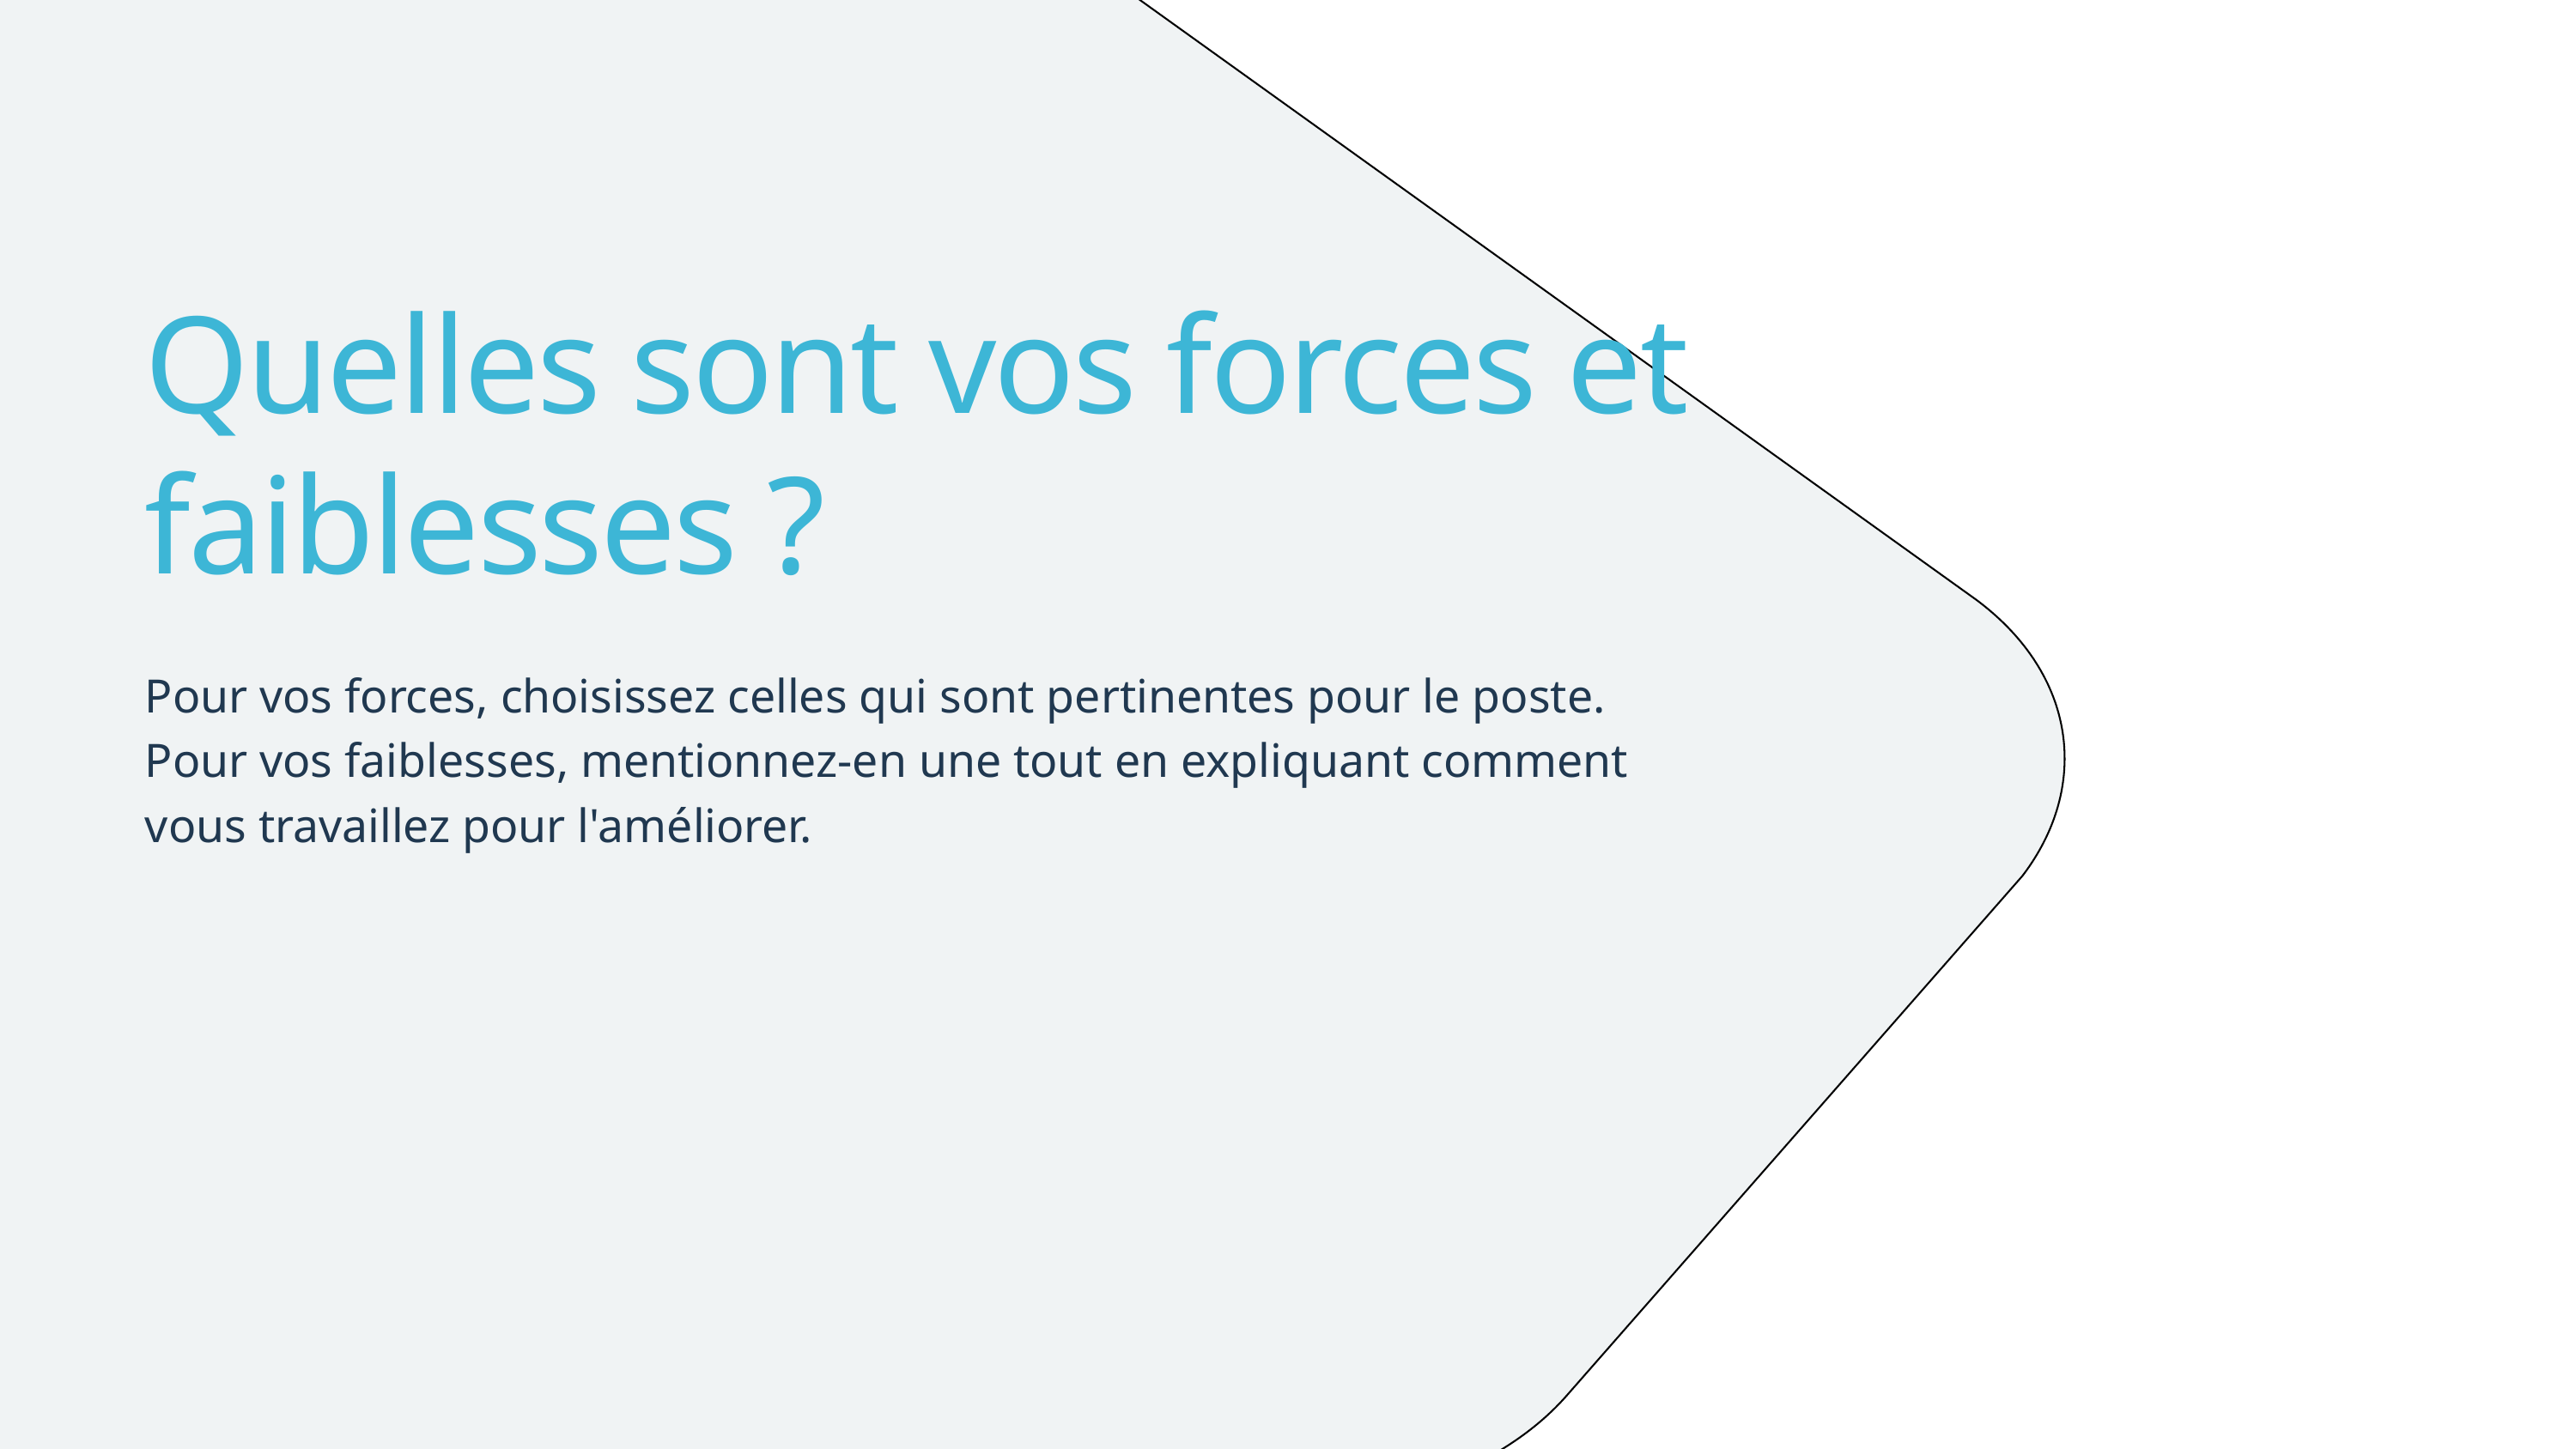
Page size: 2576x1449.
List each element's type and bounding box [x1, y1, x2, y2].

text_box [144, 278, 1695, 858]
text_box [0, 0, 2071, 1449]
